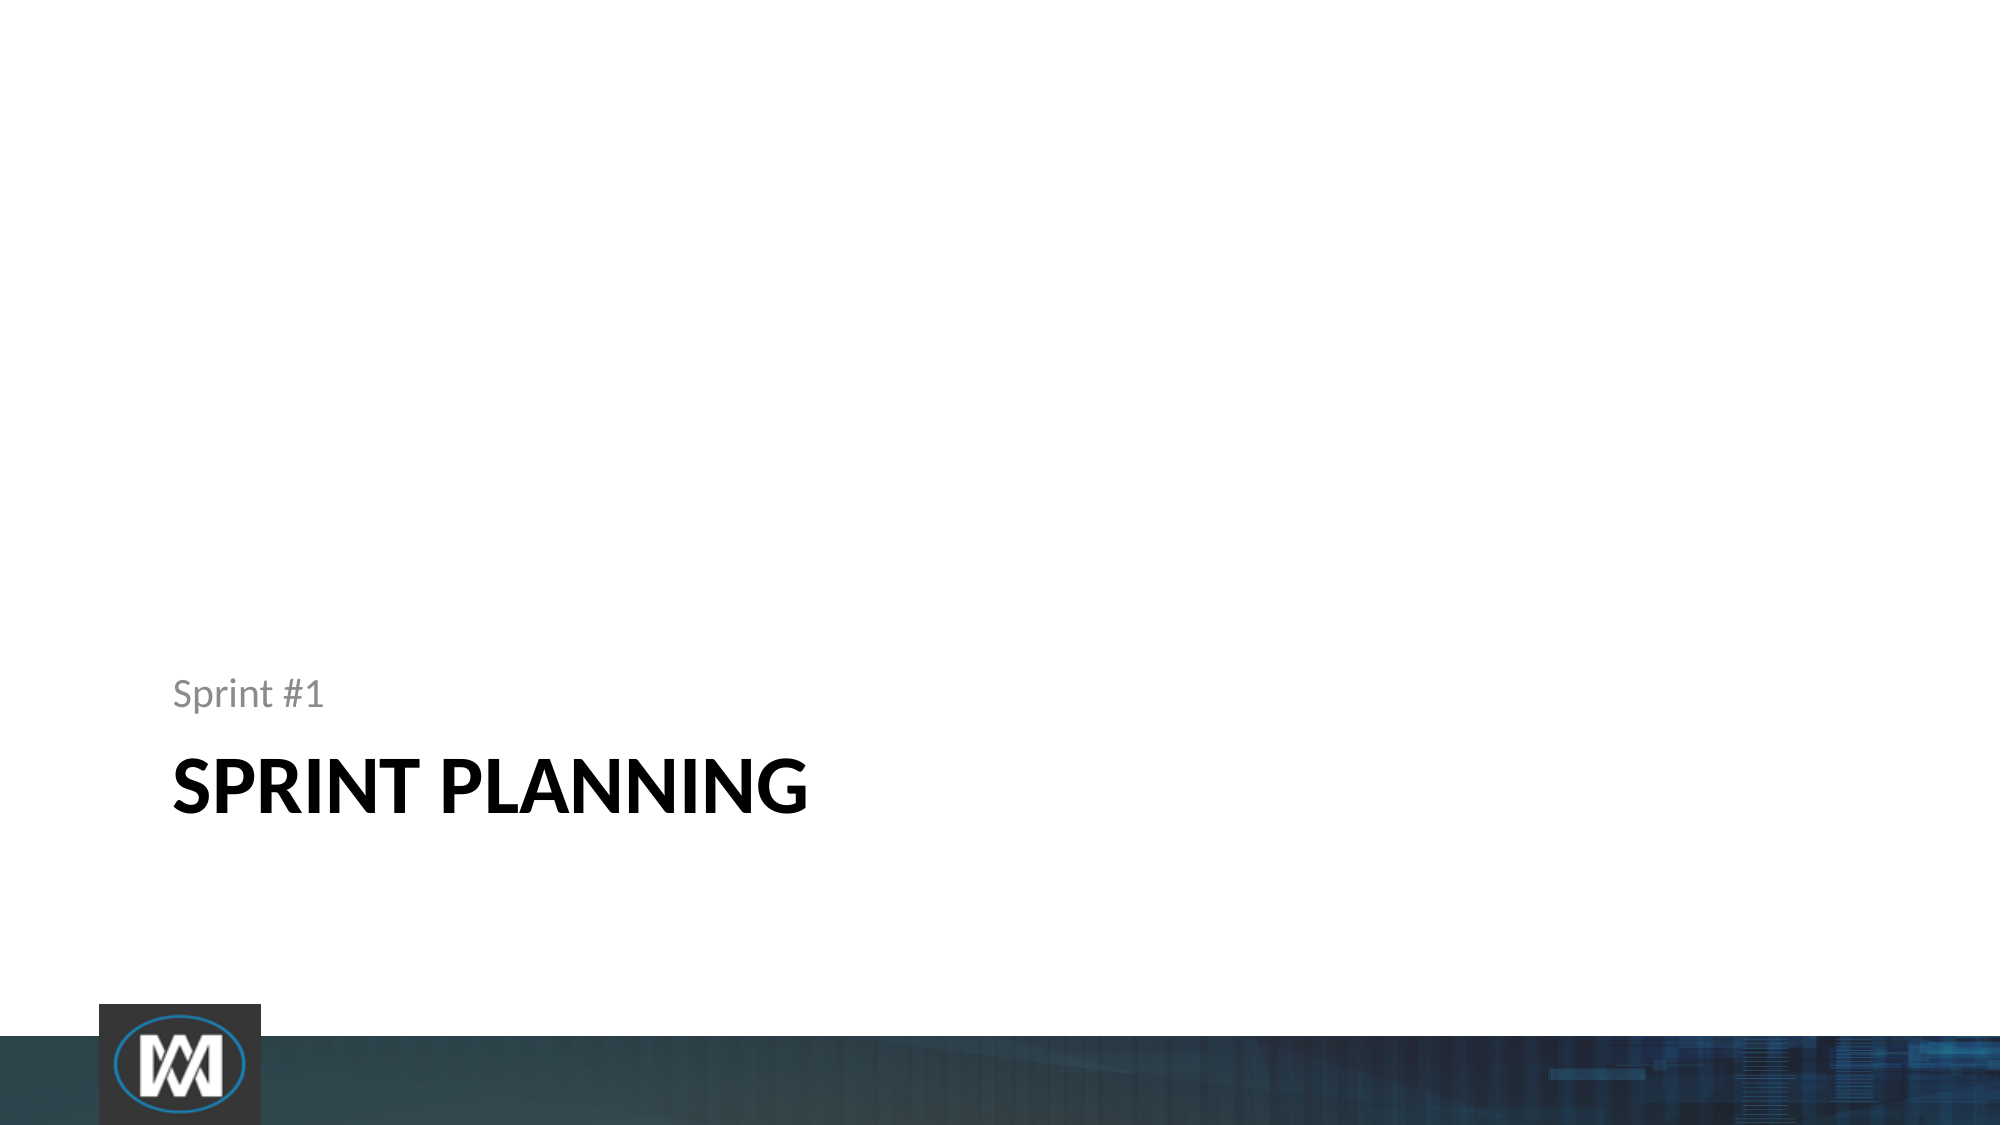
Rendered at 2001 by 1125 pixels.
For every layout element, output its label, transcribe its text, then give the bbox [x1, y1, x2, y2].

title Sprint planning [157, 723, 1858, 947]
picture [0, 1004, 2000, 1125]
list Sprint #1 [157, 476, 1858, 723]
